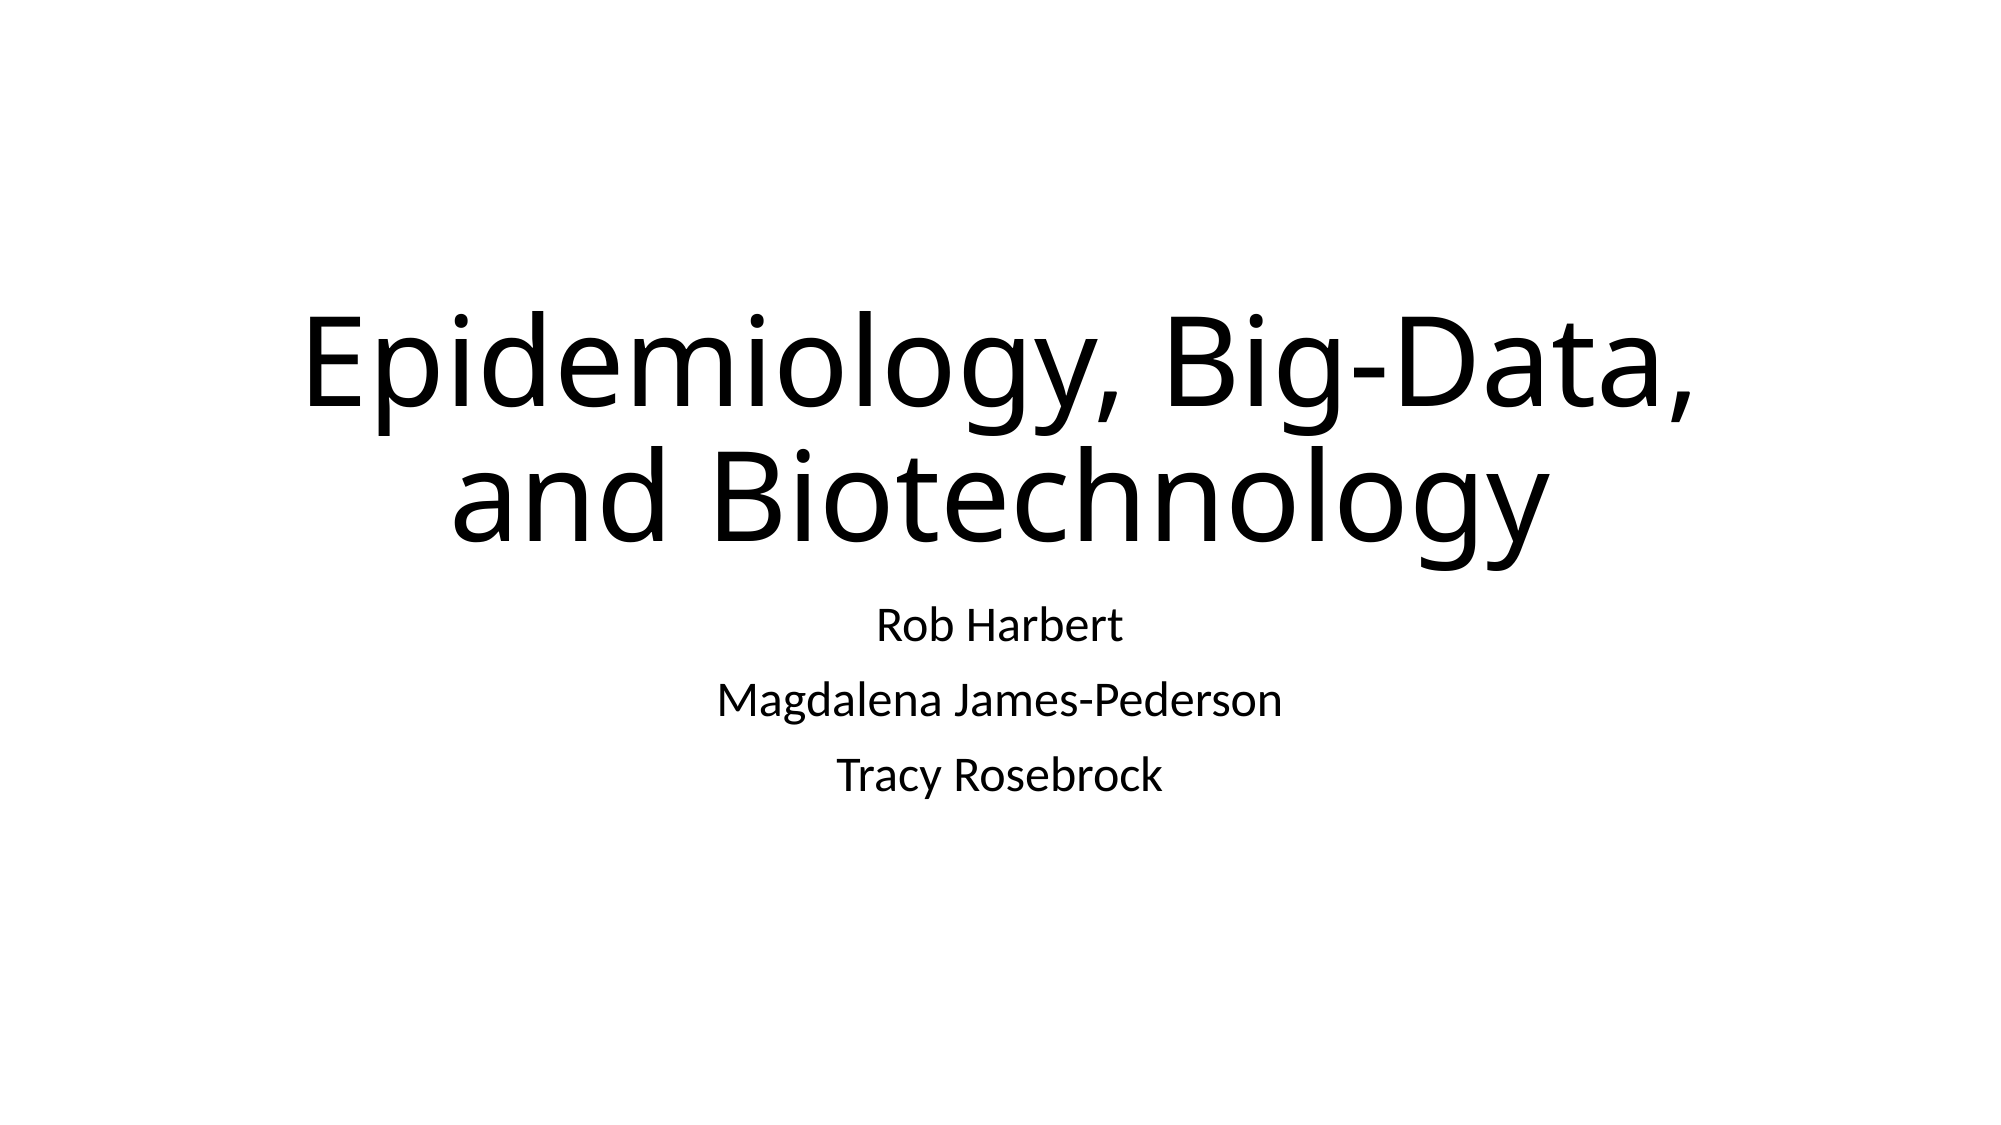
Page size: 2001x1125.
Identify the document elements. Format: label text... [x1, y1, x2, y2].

title Epidemiology, Big-Data, and Biotechnology [249, 184, 1750, 576]
subtitle Rob Harbert Magdalena James-Pederson Tracy Rosebrock [249, 590, 1750, 863]
